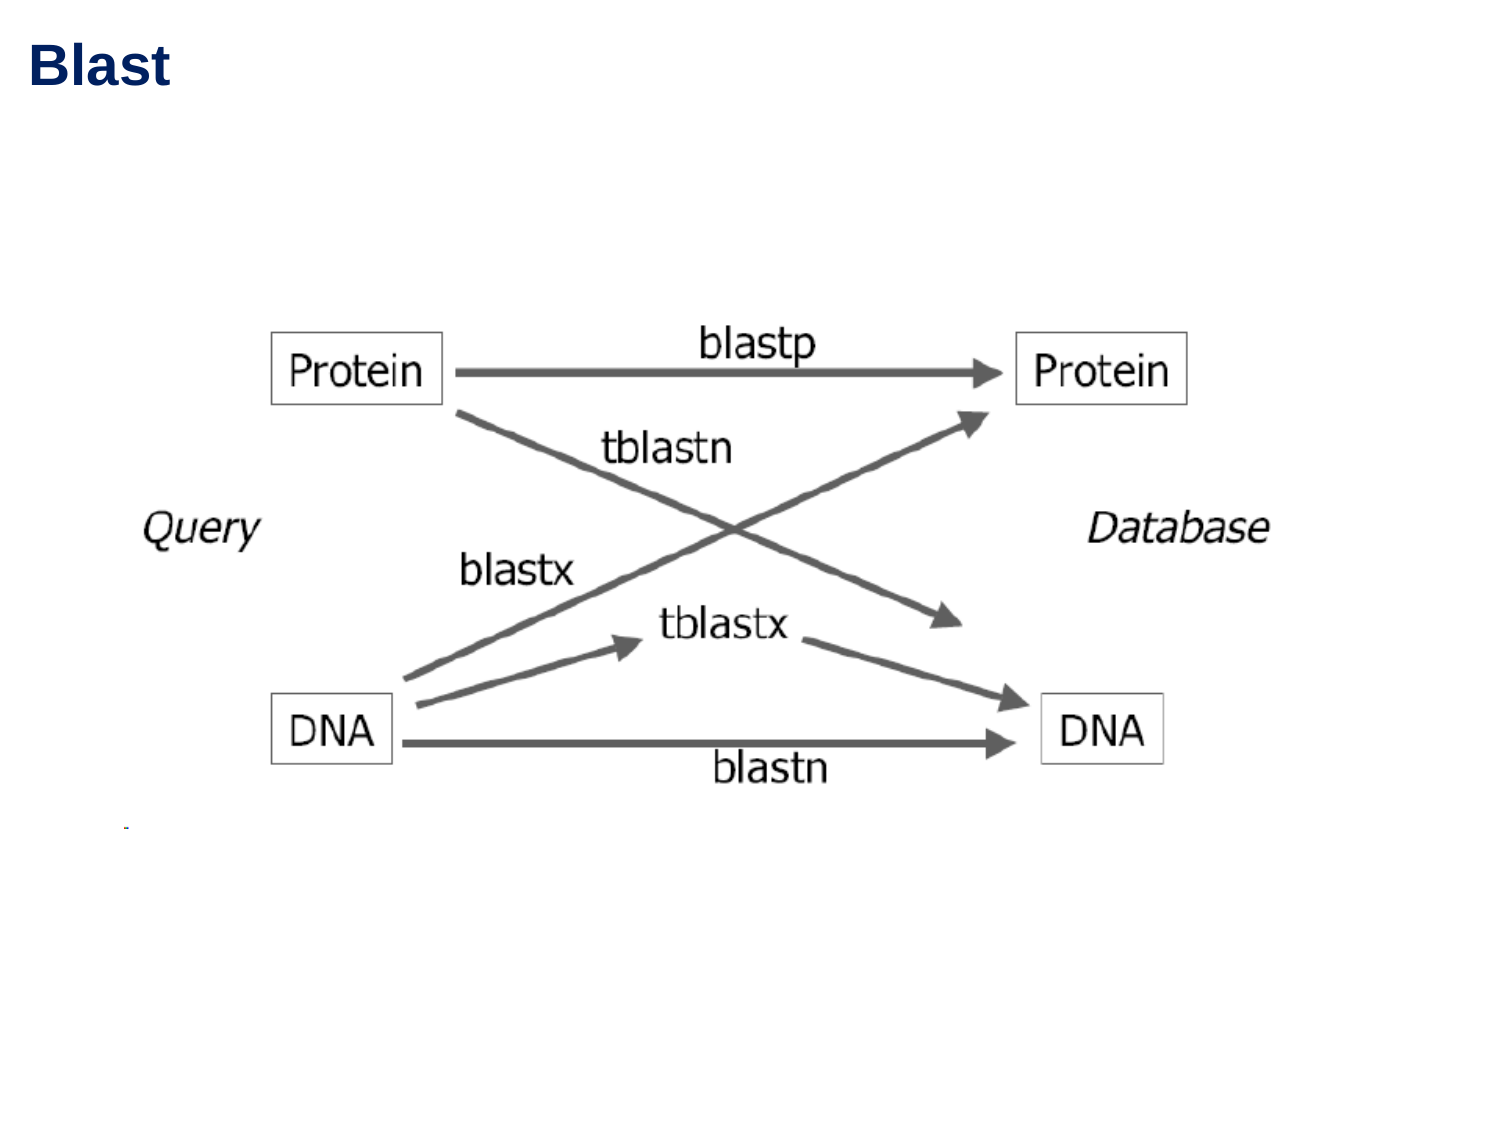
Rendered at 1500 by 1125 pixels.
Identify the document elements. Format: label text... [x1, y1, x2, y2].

picture [124, 296, 1299, 829]
text_box Blast [13, 20, 1203, 105]
